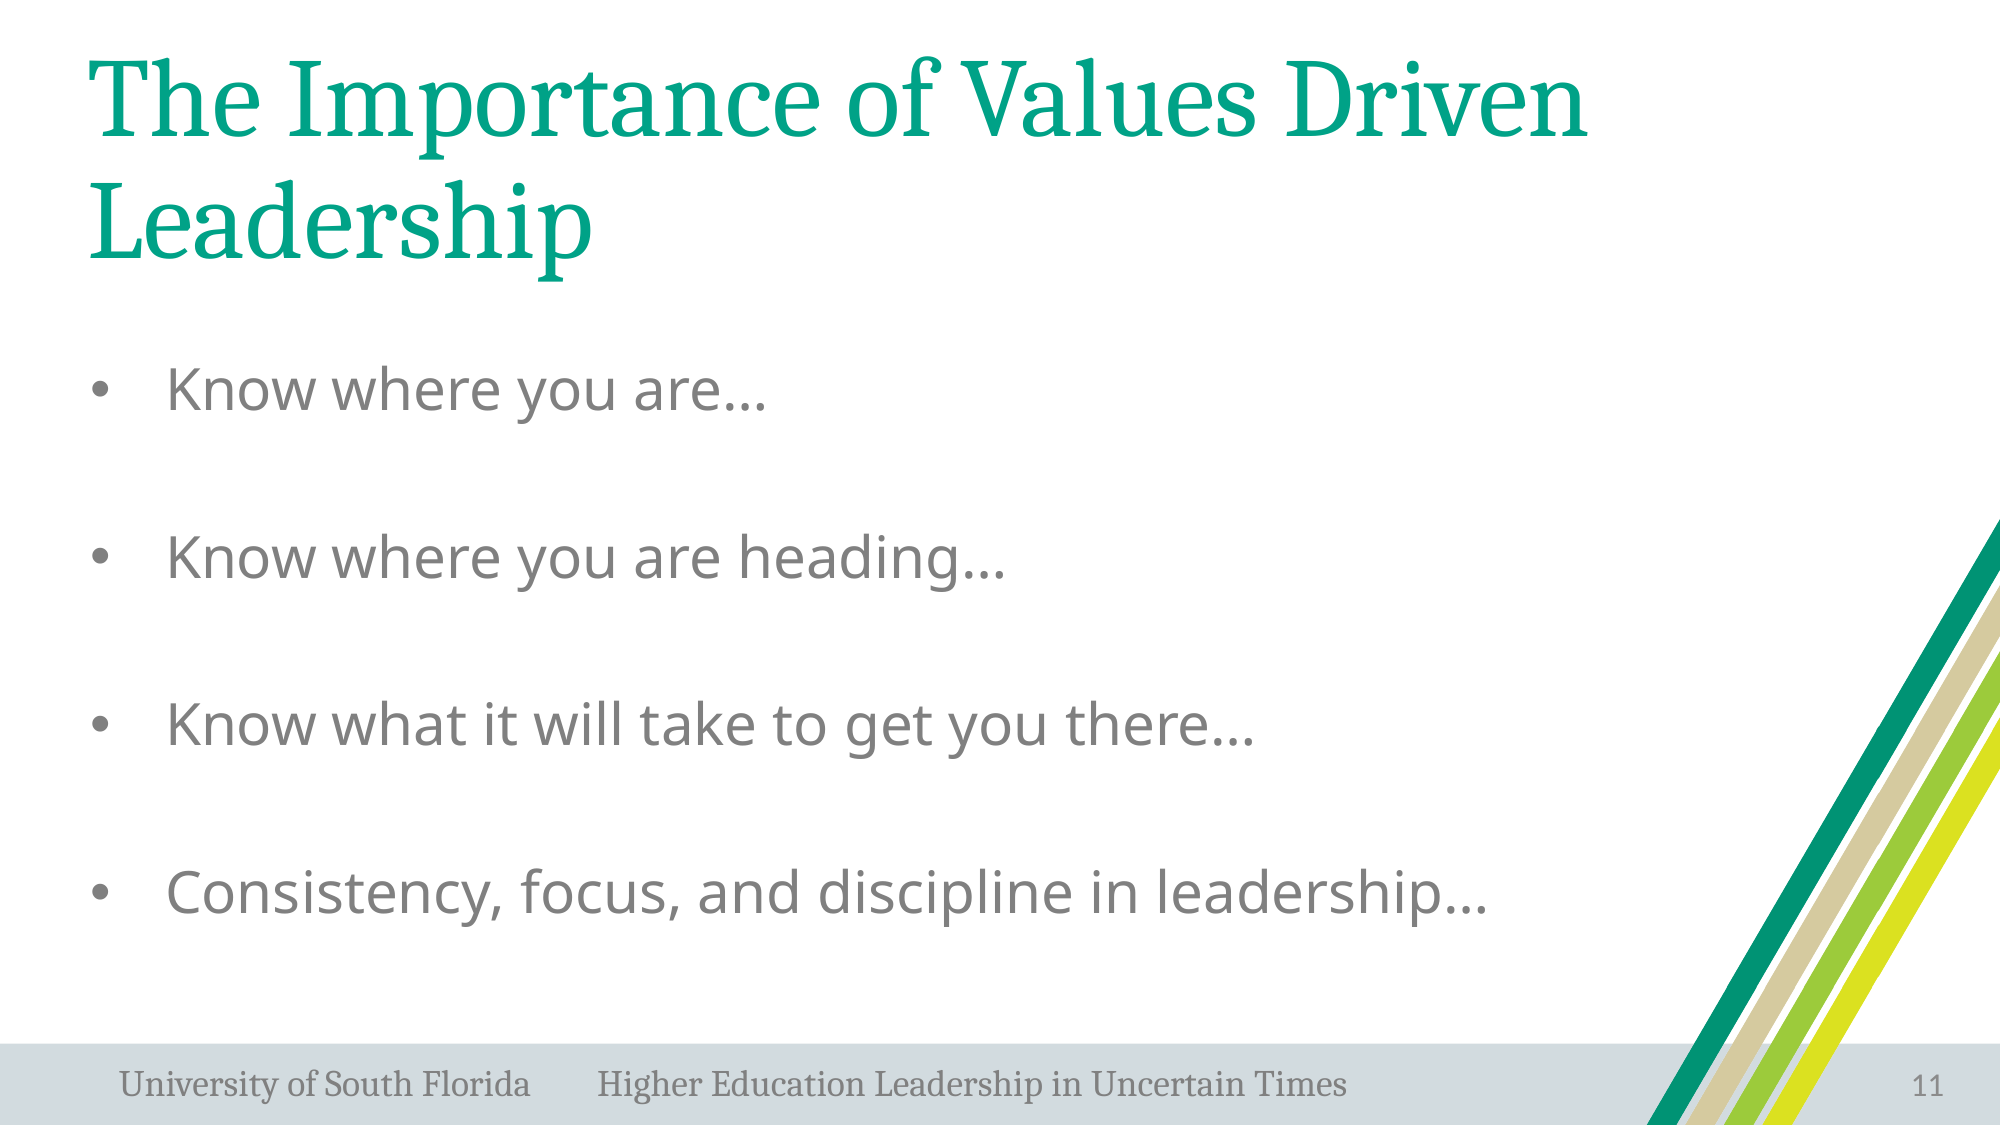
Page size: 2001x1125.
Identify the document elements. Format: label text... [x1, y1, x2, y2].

title The Importance of Values Driven Leadership [72, 32, 1798, 140]
picture [1613, 473, 2000, 1125]
list Know where you are… Know where you are heading… Know what it will take to get you there… Consistency, focus, and discipline in leadership… [75, 352, 1801, 937]
slide_number 11 [1845, 1053, 1959, 1113]
